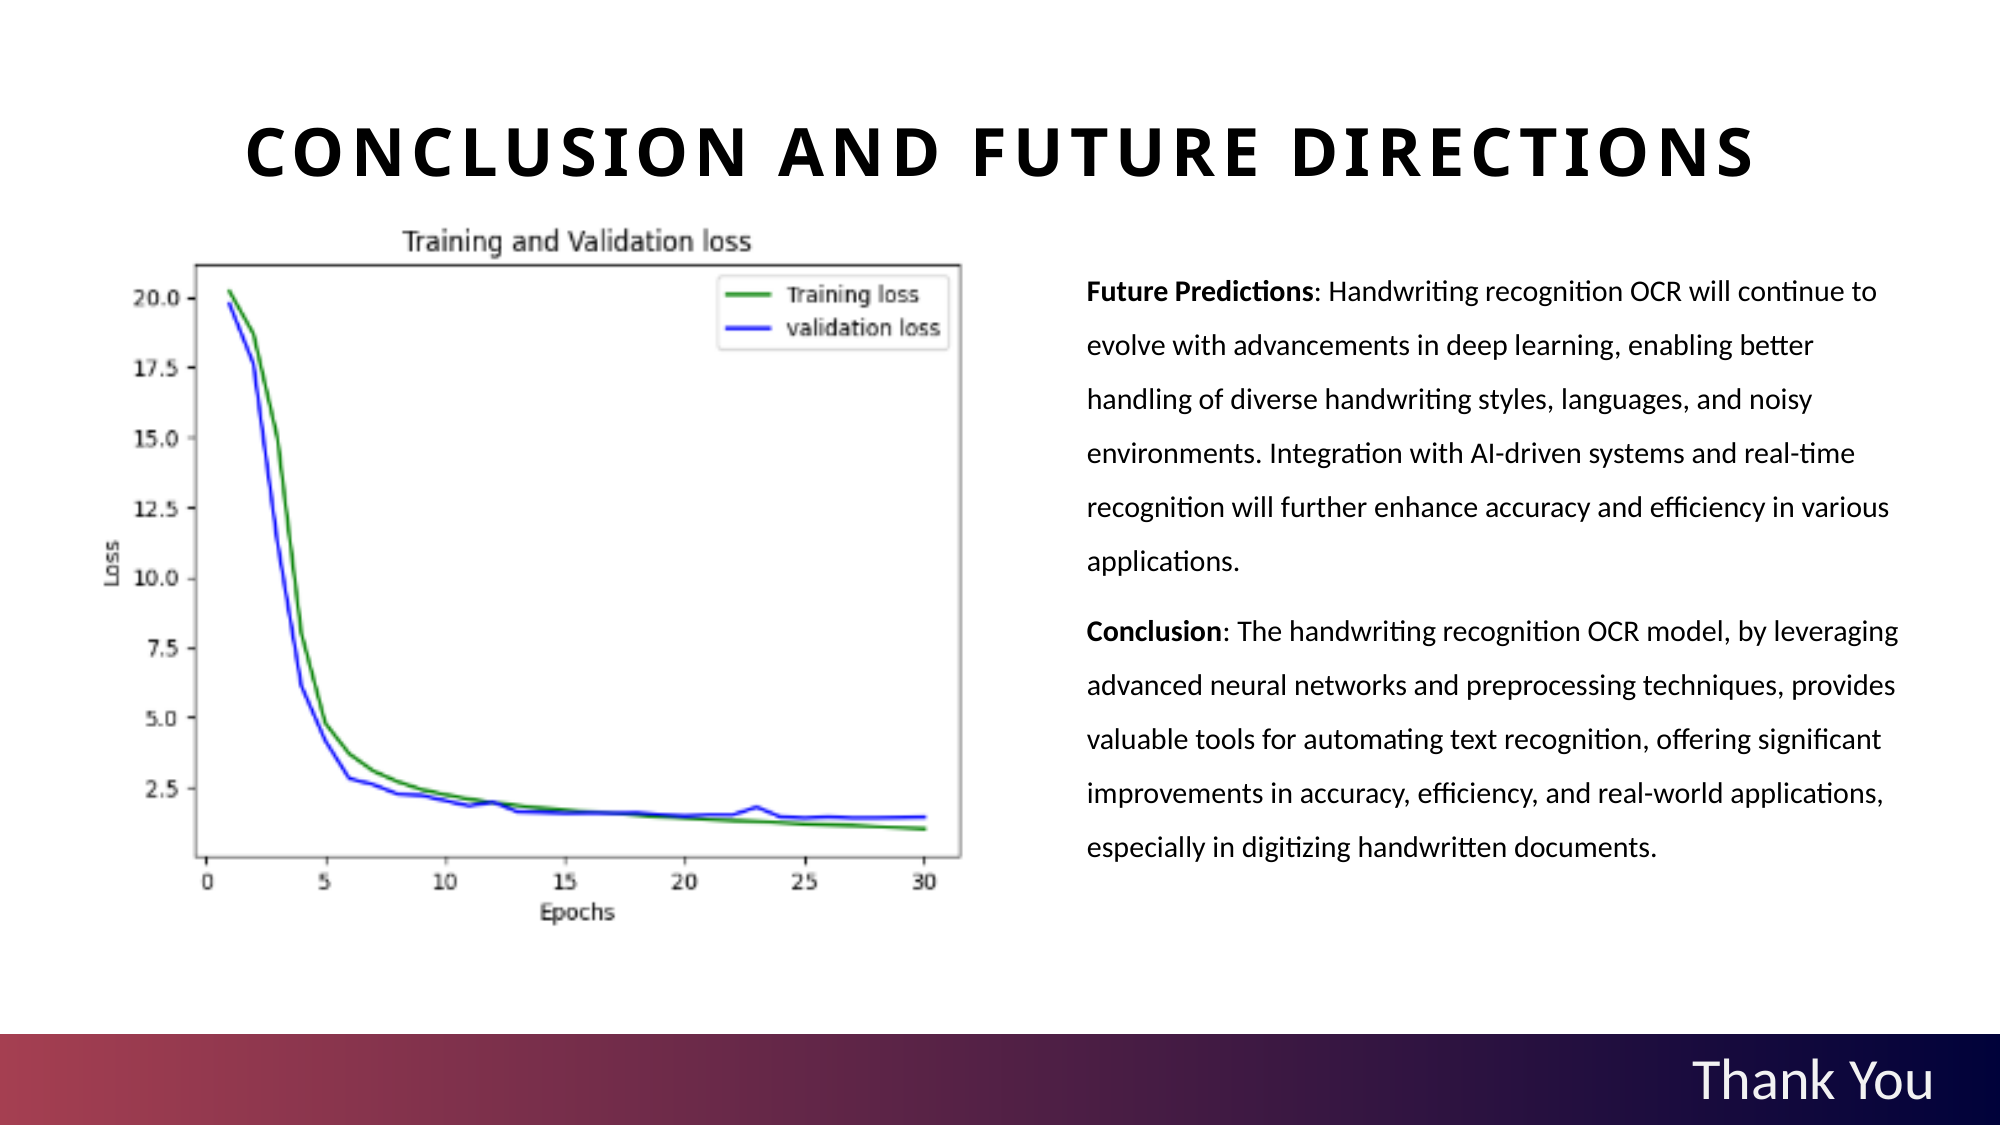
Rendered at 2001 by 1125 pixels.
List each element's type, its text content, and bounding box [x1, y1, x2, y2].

list Future Predictions: Handwriting recognition OCR will continue to evolve with advancements in deep learning, enabling better handling of diverse handwriting styles, languages, and noisy environments. Integration with AI-driven systems and real-time recognition will further enhance accuracy and efficiency in various applications. Conclusion: The handwriting recognition OCR model, by leveraging advanced neural networks and preprocessing techniques, provides valuable tools for automating text recognition, offering significant improvements in accuracy, efficiency, and real-world applications, especially in digitizing handwritten documents. [1071, 246, 1915, 921]
text_box Thank You [1377, 1034, 2000, 1119]
text_box [0, 1033, 2000, 1125]
picture [85, 223, 1037, 944]
title Conclusion and Future Directions [137, 0, 1863, 322]
